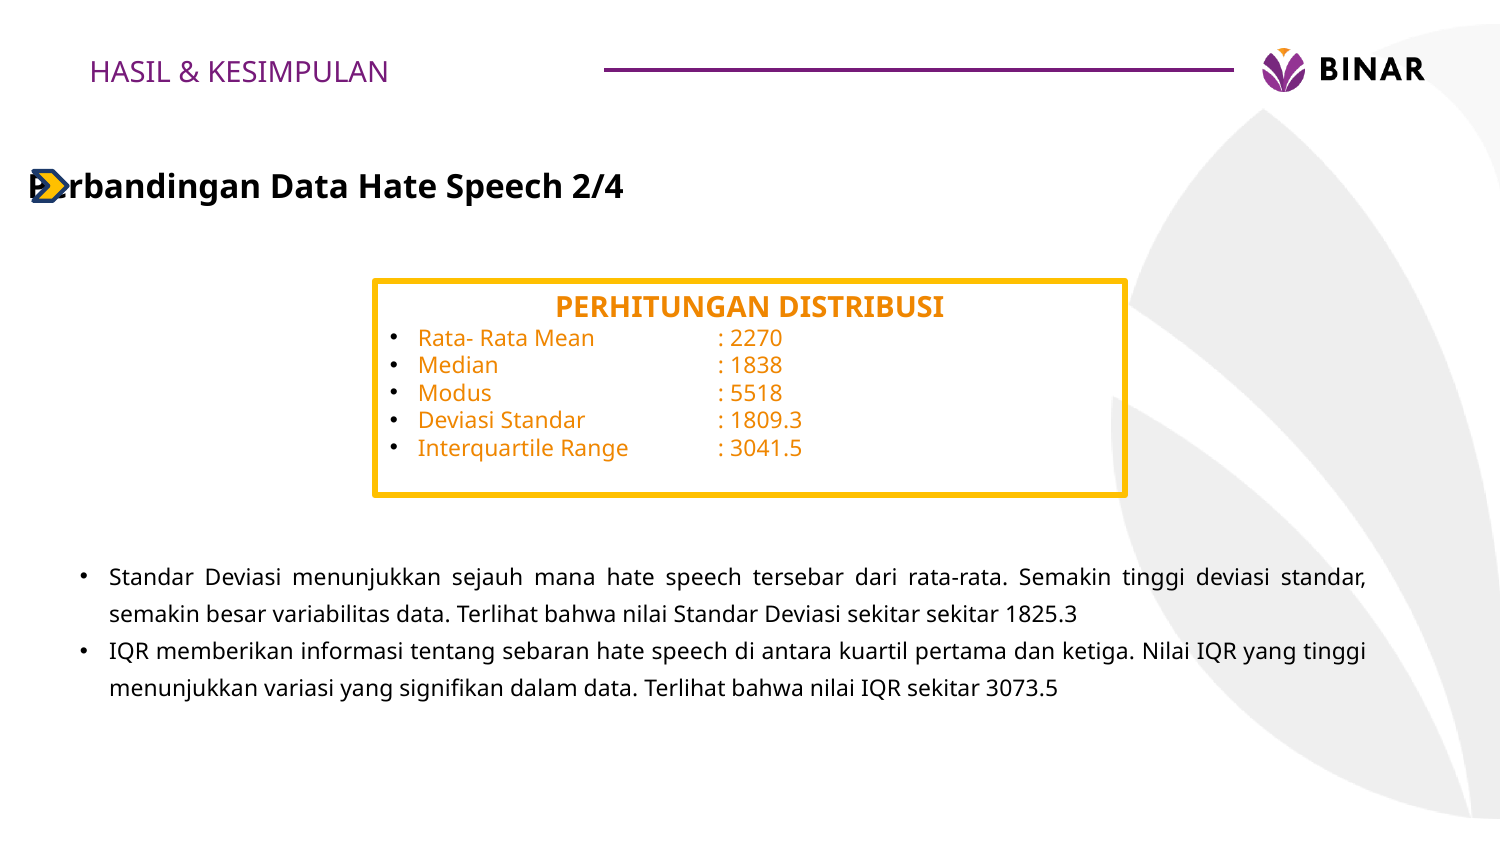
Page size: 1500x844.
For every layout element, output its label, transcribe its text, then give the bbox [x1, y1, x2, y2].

text_box PERHITUNGAN DISTRIBUSI Rata- Rata Mean : 2270 Median : 1838 Modus : 5518 Deviasi Standar : 1809.3 Interquartile Range : 3041.5 [374, 280, 1105, 496]
text_box Perbandingan Data Hate Speech 2/4 [12, 157, 640, 213]
text_box [31, 168, 70, 203]
text_box Standar Deviasi menunjukkan sejauh mana hate speech tersebar dari rata-rata. Semakin tinggi deviasi standar, semakin besar variabilitas data. Terlihat bahwa nilai Standar Deviasi sekitar sekitar 1825.3 IQR memberikan informasi tentang sebaran hate speech di antara kuartil pertama dan ketiga. Nilai IQR yang tinggi menunjukkan variasi yang signifikan dalam data. Terlihat bahwa nilai IQR sekitar 3073.5 [50, 545, 1105, 709]
picture [1110, 24, 1500, 819]
text_box HASIL & KESIMPULAN [74, 23, 485, 118]
